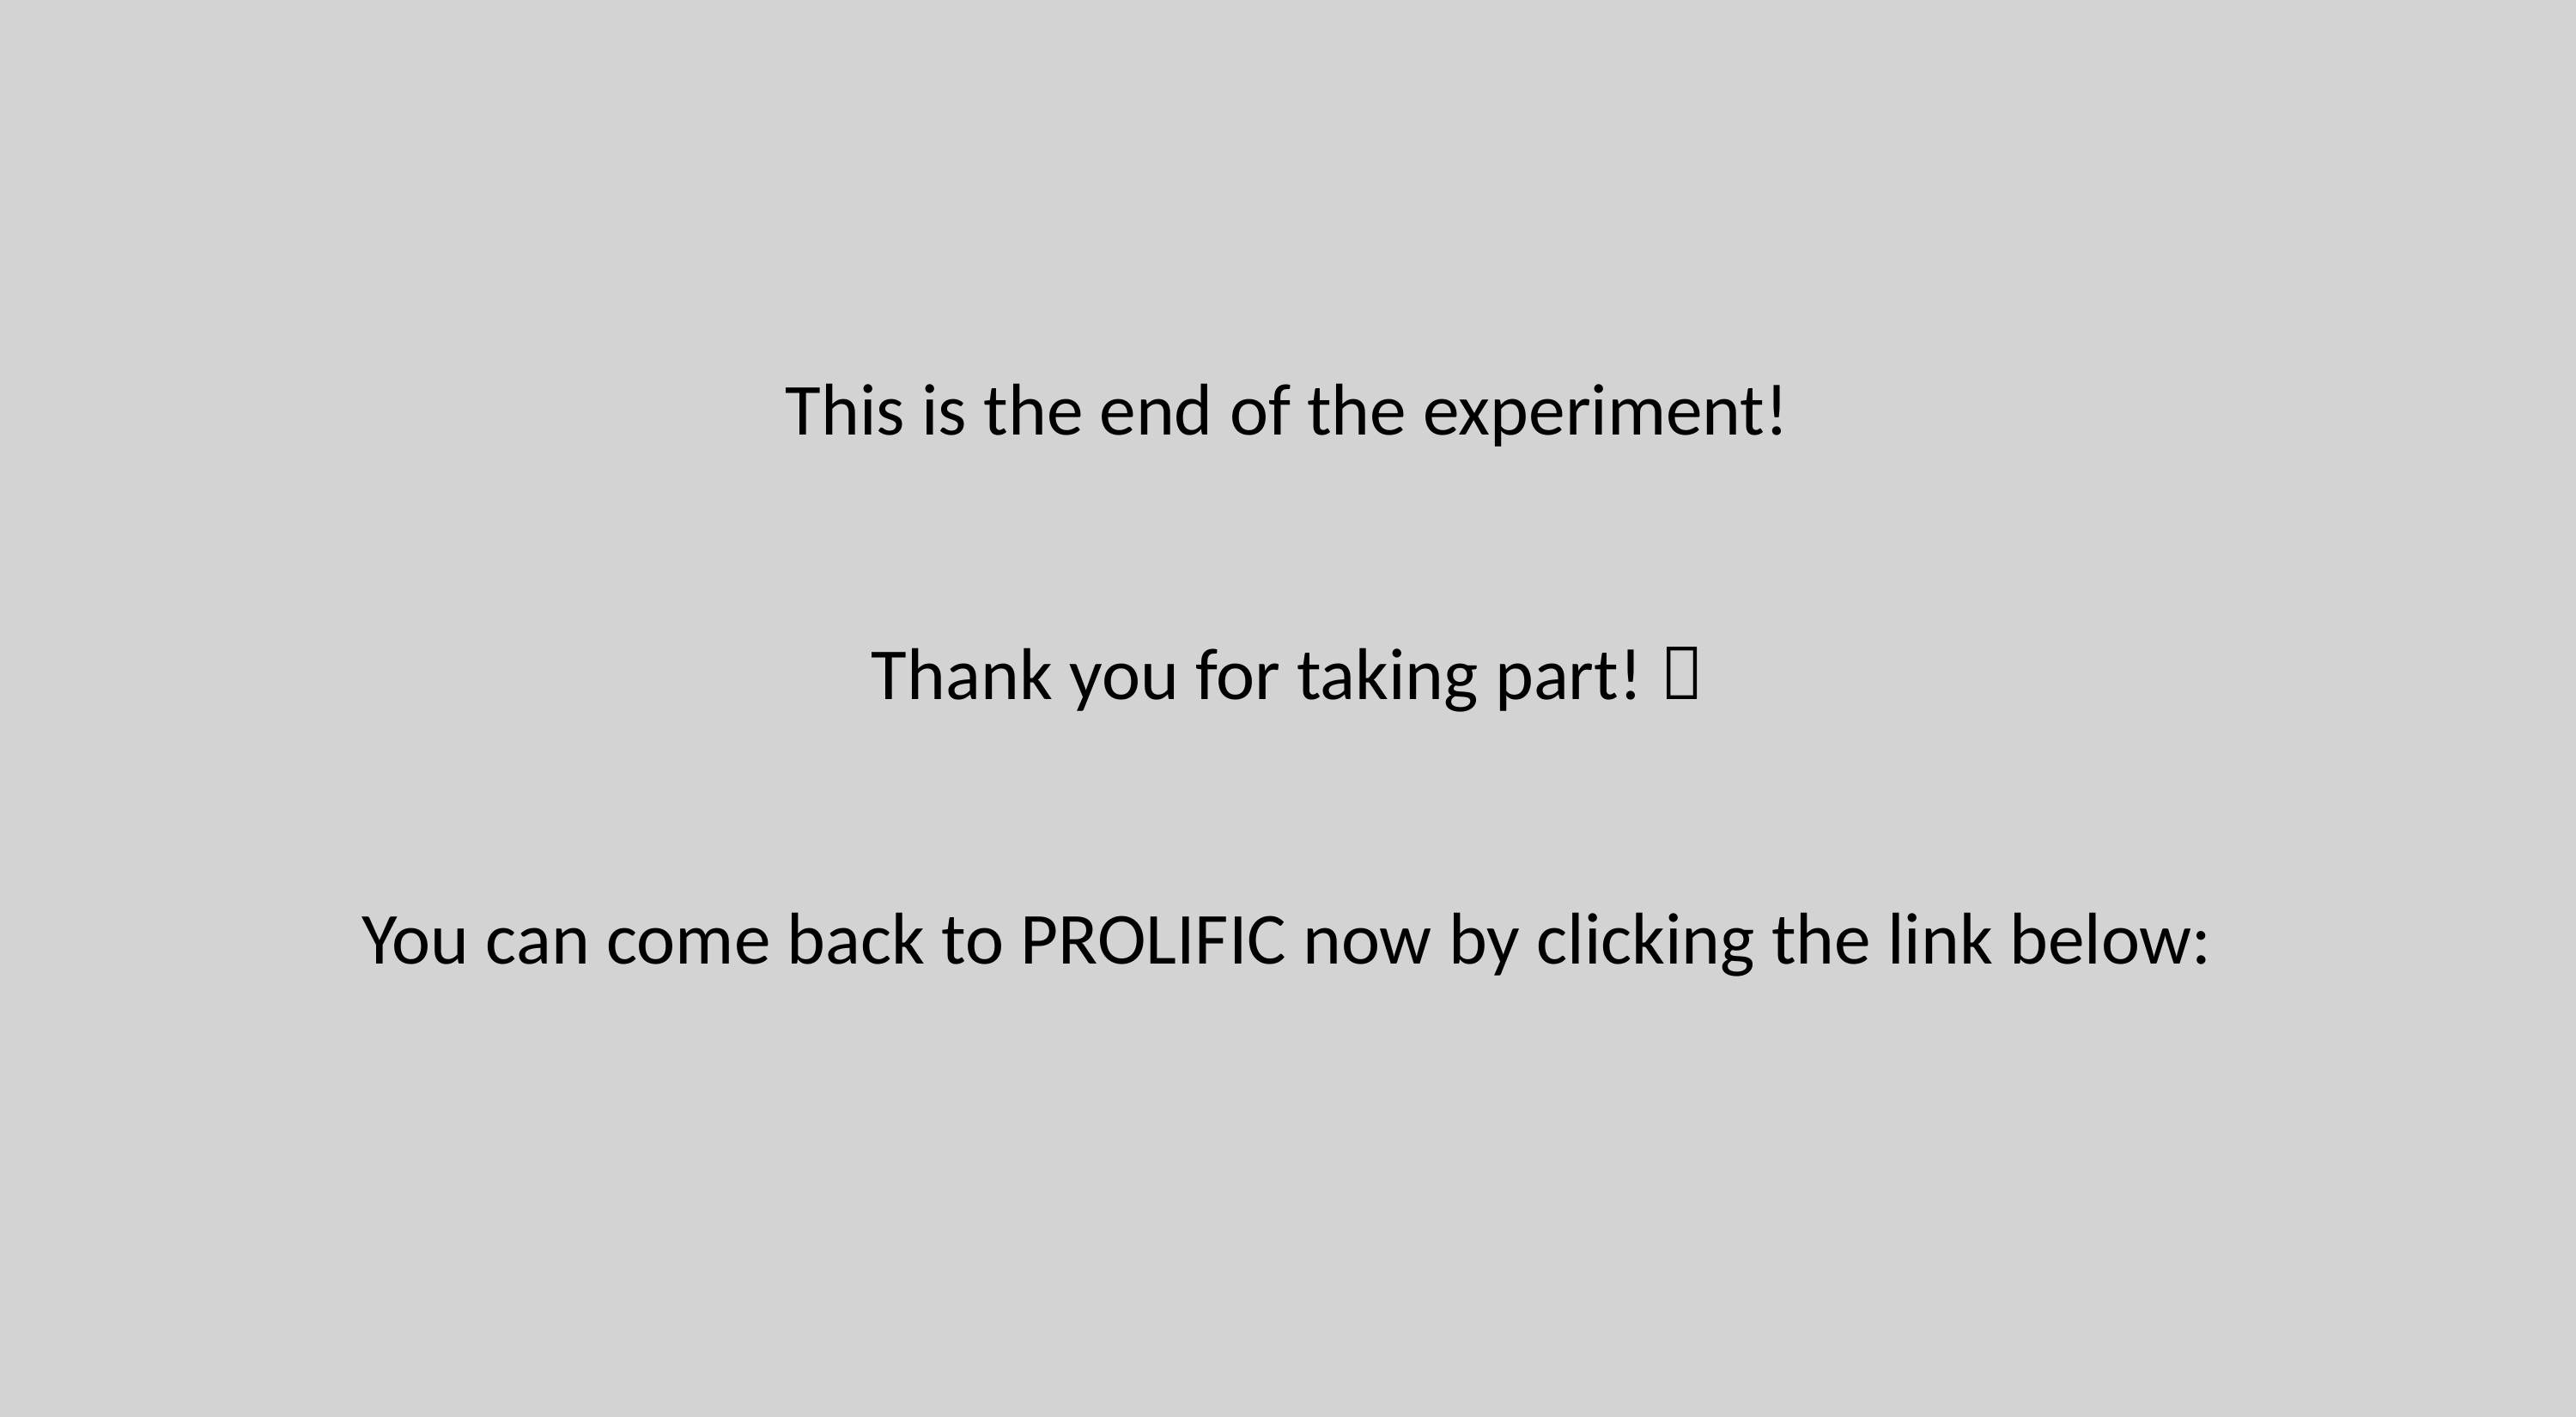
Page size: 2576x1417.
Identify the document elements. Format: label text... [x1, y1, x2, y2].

text_box This is the end of the experiment! Thank you for taking part!  You can come back to PROLIFIC now by clicking the link below: [222, 355, 2354, 985]
